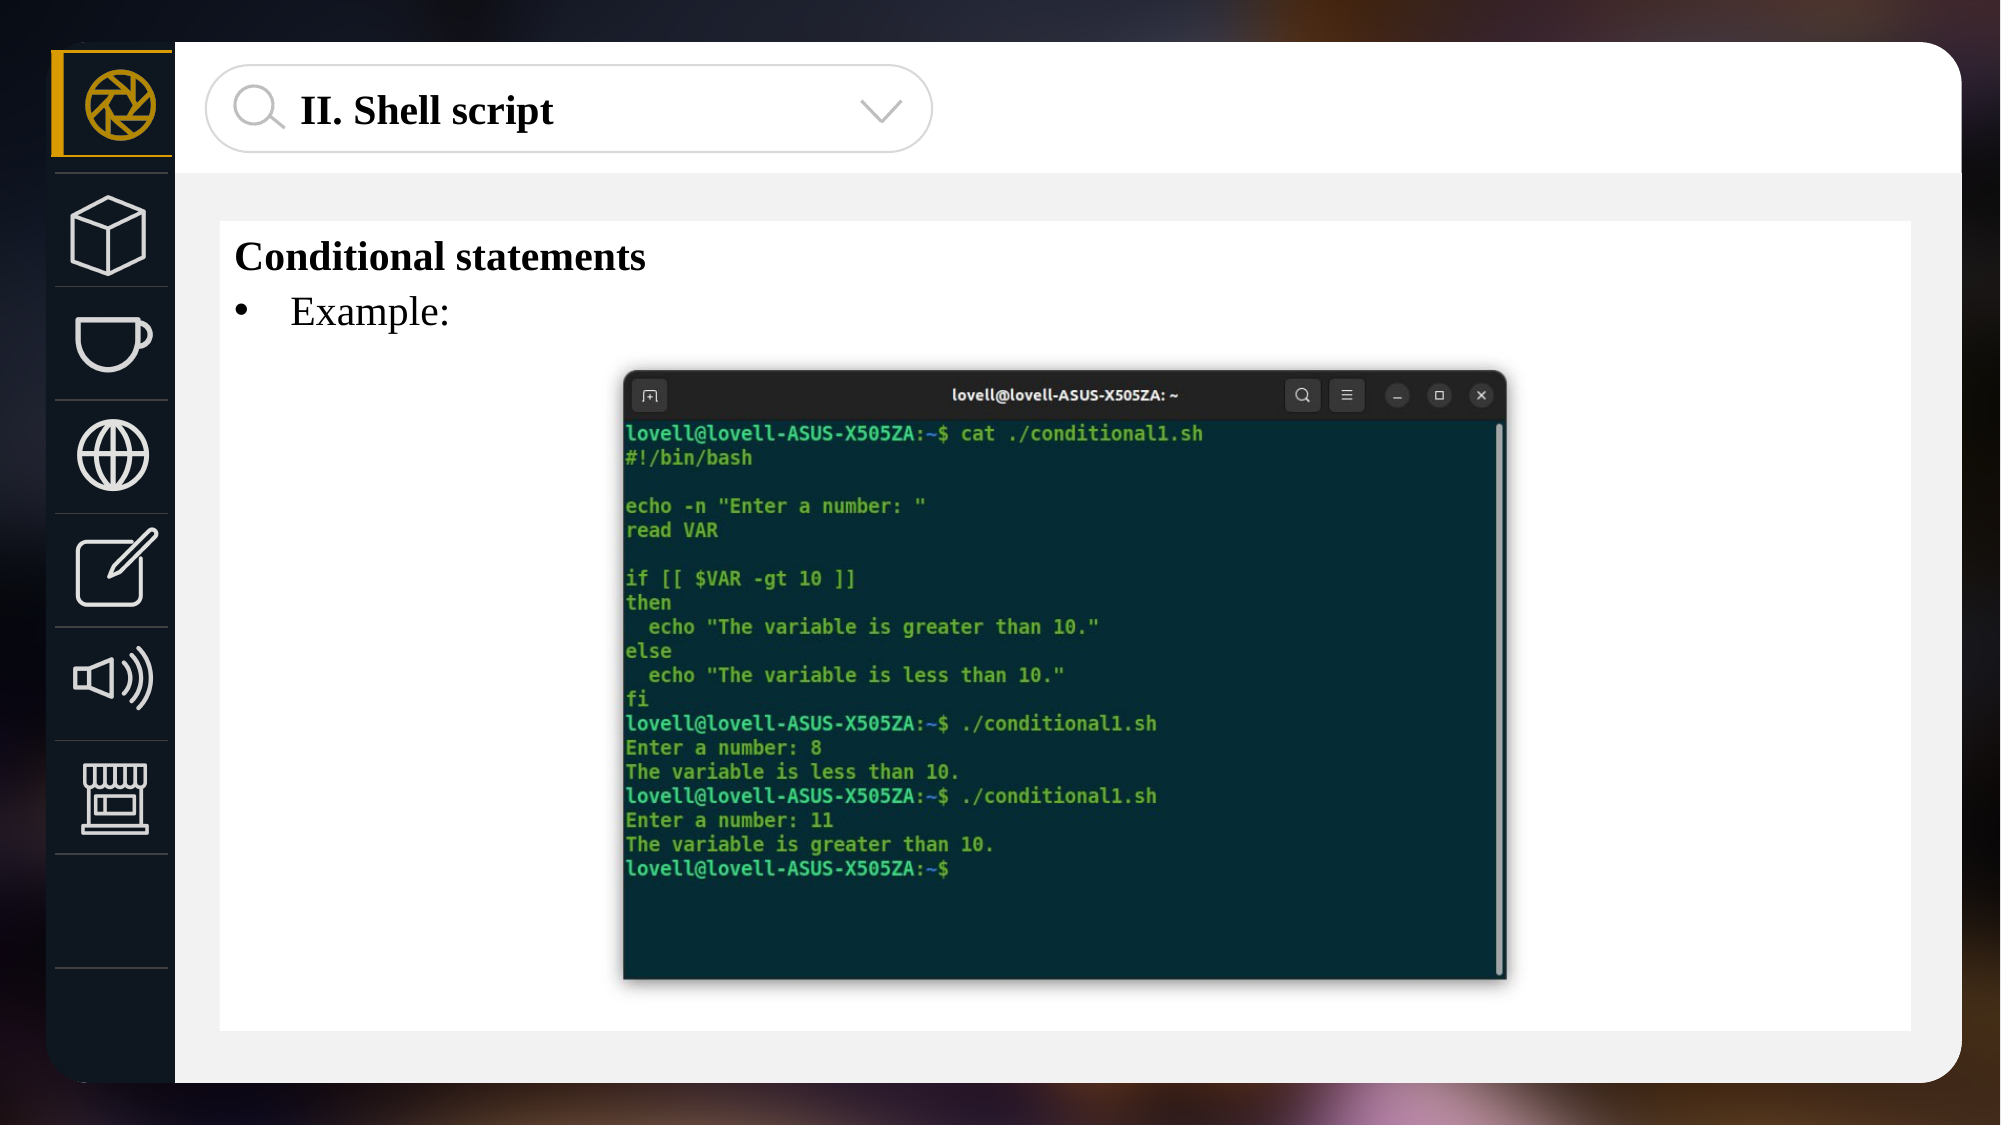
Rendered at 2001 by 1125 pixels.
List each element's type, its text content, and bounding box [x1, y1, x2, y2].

text_box [219, 220, 1912, 1032]
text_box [51, 40, 185, 170]
text_box Conditional statements [219, 220, 1911, 286]
picture [0, 0, 2001, 1125]
text_box Example: [219, 286, 1911, 342]
text_box II. Shell script [285, 75, 888, 141]
